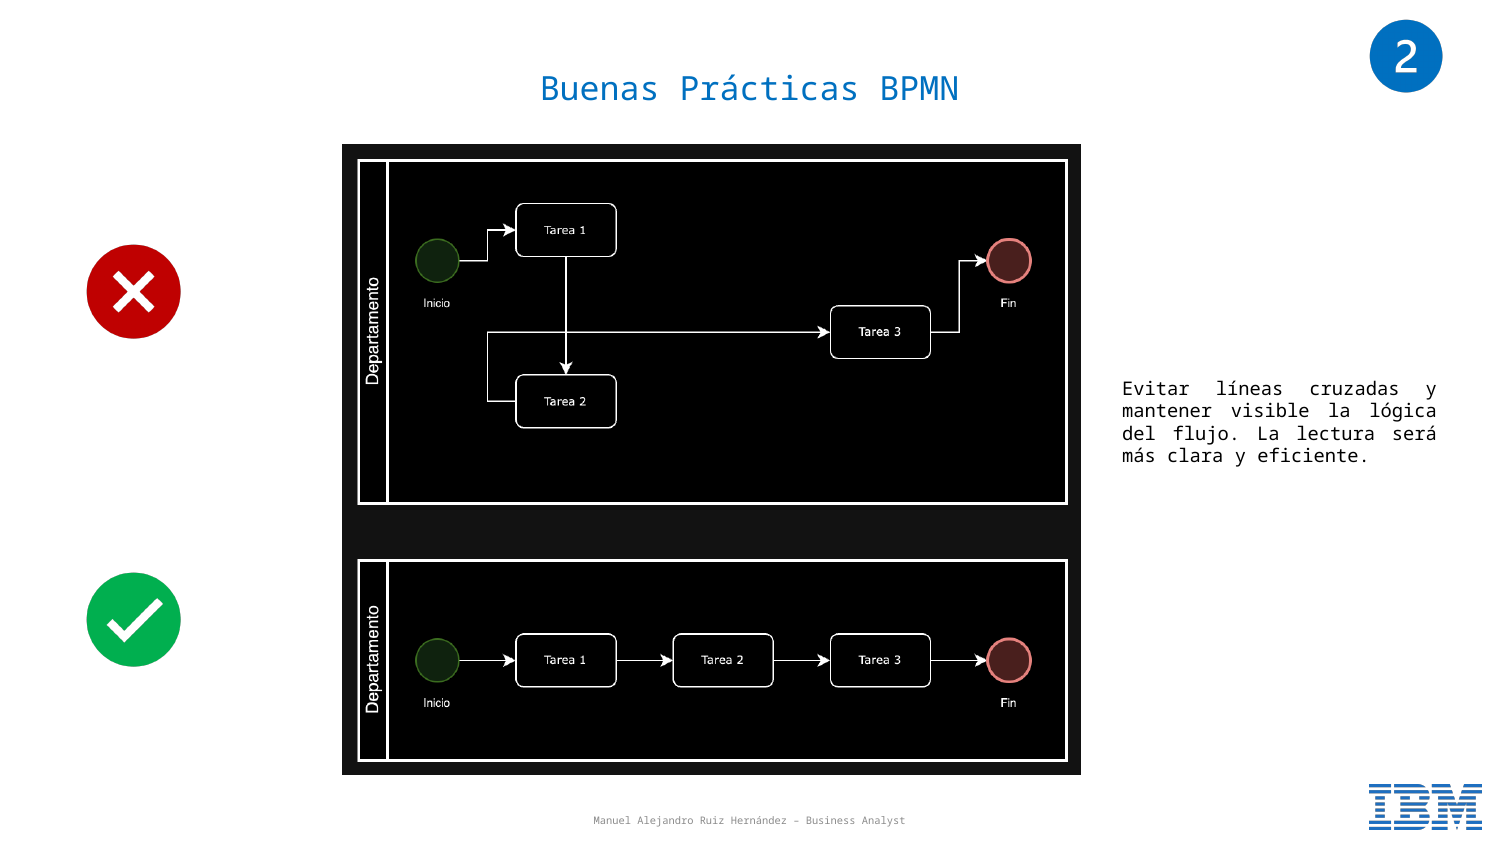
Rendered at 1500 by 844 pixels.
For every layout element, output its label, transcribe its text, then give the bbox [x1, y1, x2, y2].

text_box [74, 144, 1081, 775]
text_box Evitar líneas cruzadas y mantener visible la lógica del flujo. La lectura será más clara y eficiente. [1107, 368, 1452, 474]
picture [1369, 784, 1482, 830]
picture [1360, 10, 1452, 102]
footer Manuel Alejandro Ruiz Hernández – Business Analyst [496, 797, 1004, 843]
text_box Buenas Prácticas BPMN [271, 60, 1228, 115]
